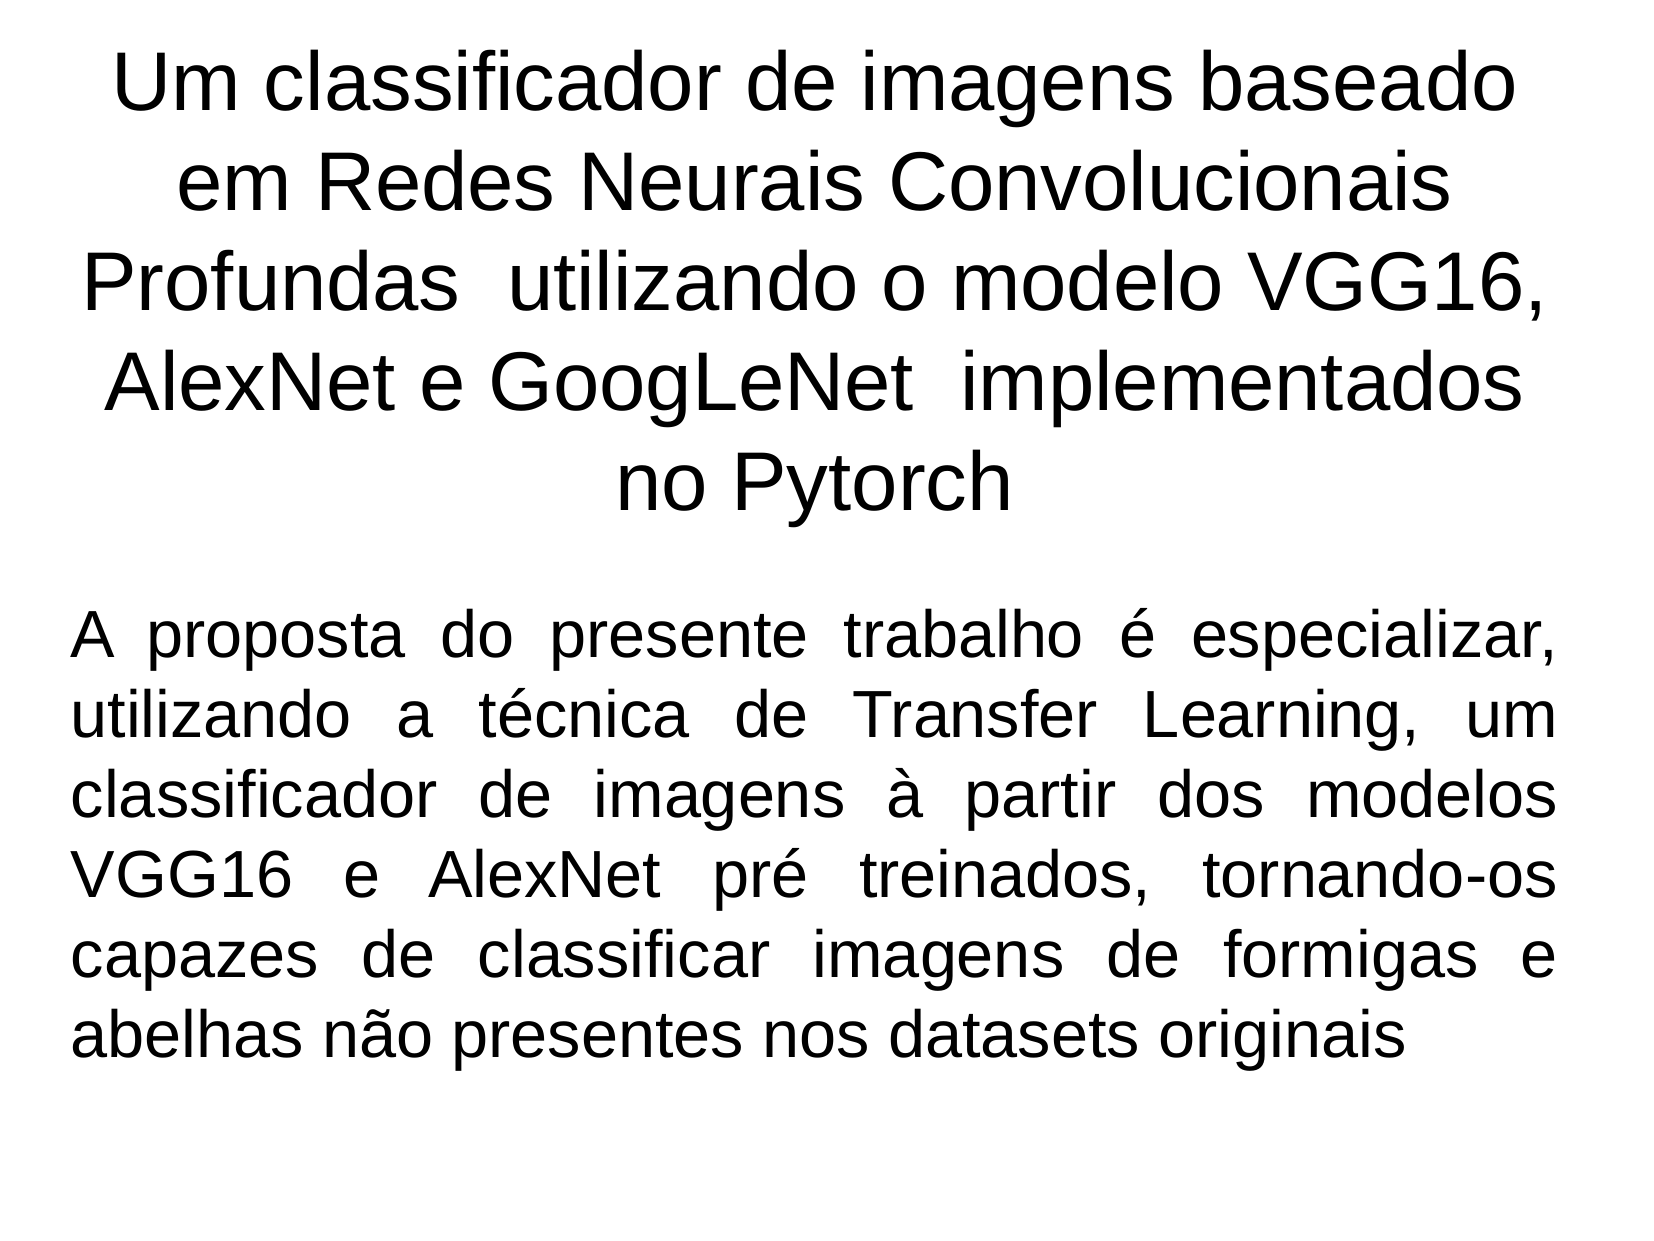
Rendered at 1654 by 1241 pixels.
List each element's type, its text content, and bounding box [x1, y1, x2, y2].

text_box Um classificador de imagens baseado em Redes Neurais Convolucionais Profundas utilizando o modelo VGG16, AlexNet e GoogLeNet implementados no Pytorch [70, 11, 1559, 391]
text_box A proposta do presente trabalho é especializar, utilizando a técnica de Transfer Learning, um classificador de imagens à partir dos modelos VGG16 e AlexNet pré treinados, tornando-os capazes de classificar imagens de formigas e abelhas não presentes nos datasets originais [70, 391, 1559, 1111]
